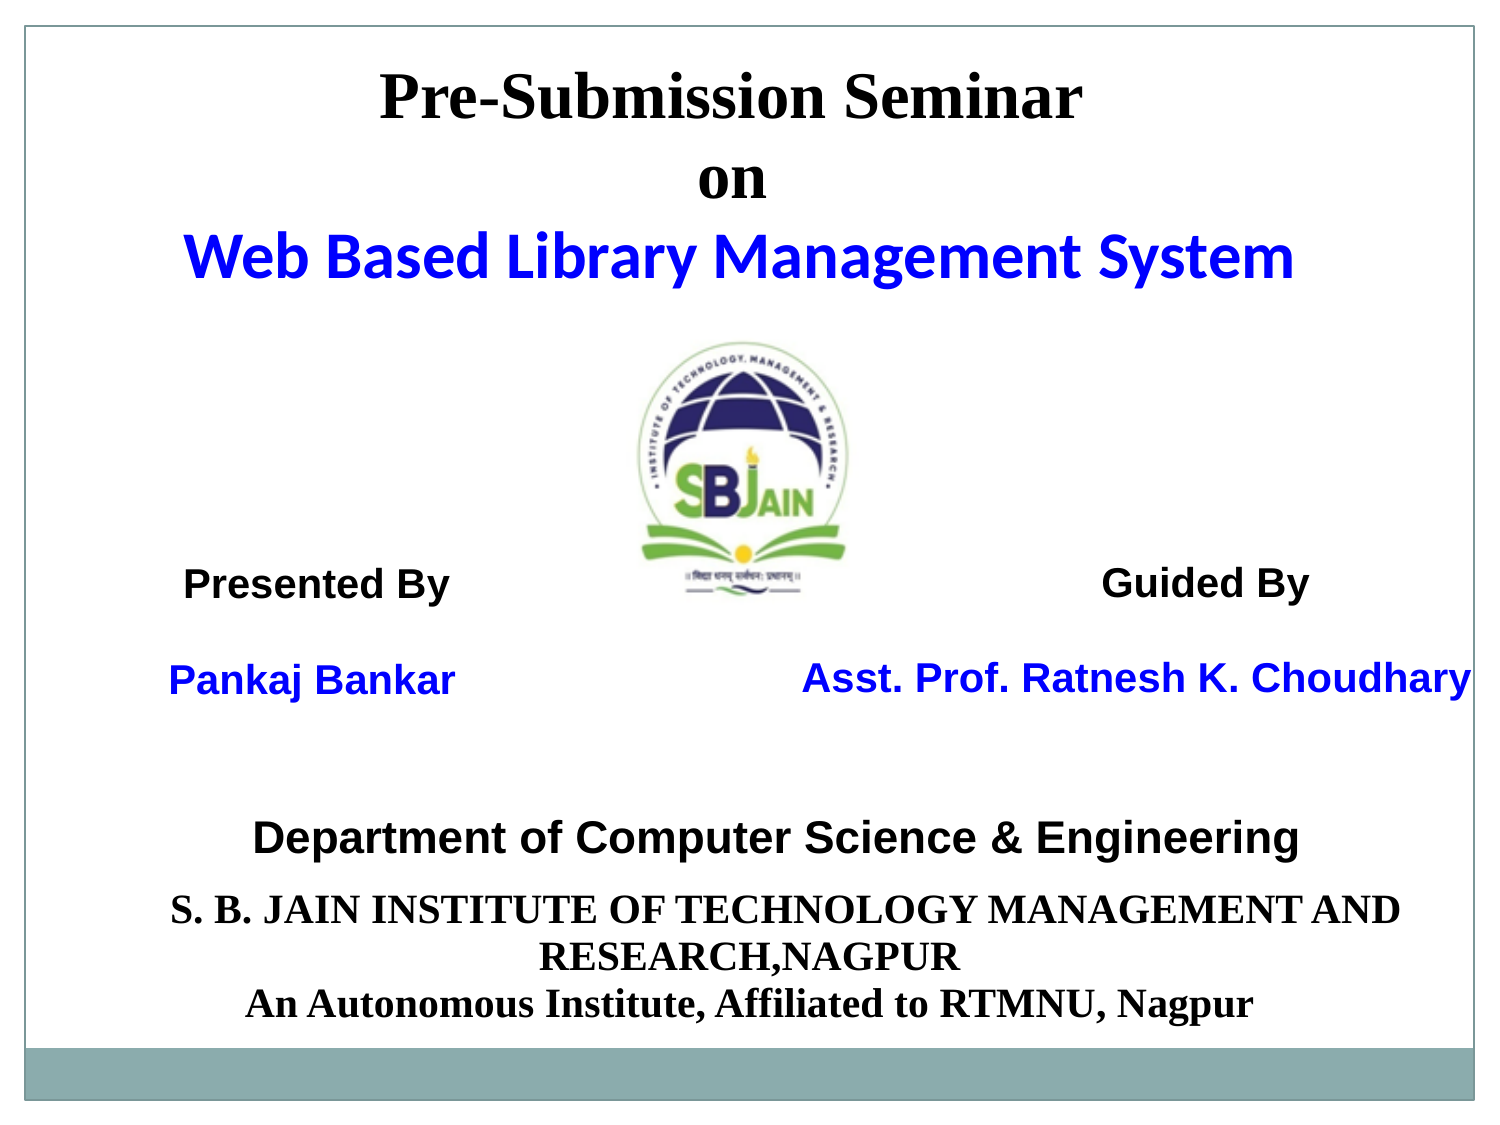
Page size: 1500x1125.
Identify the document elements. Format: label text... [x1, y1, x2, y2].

title Pre-Submission Seminar on Web Based Library Management System [50, 50, 1413, 293]
text_box Guided By Asst. Prof. Ratnesh K. Choudhary [774, 548, 1114, 749]
text_box Presented By Pankaj Bankar [49, 549, 605, 752]
picture [624, 337, 866, 618]
text_box S. B. JAIN INSTITUTE OF TECHNOLOGY MANAGEMENT AND RESEARCH,NAGPUR An Autonomous Institute, Affiliated to RTMNU, Nagpur [74, 874, 1425, 1025]
text_box Department of Computer Science & Engineering [237, 800, 1325, 866]
